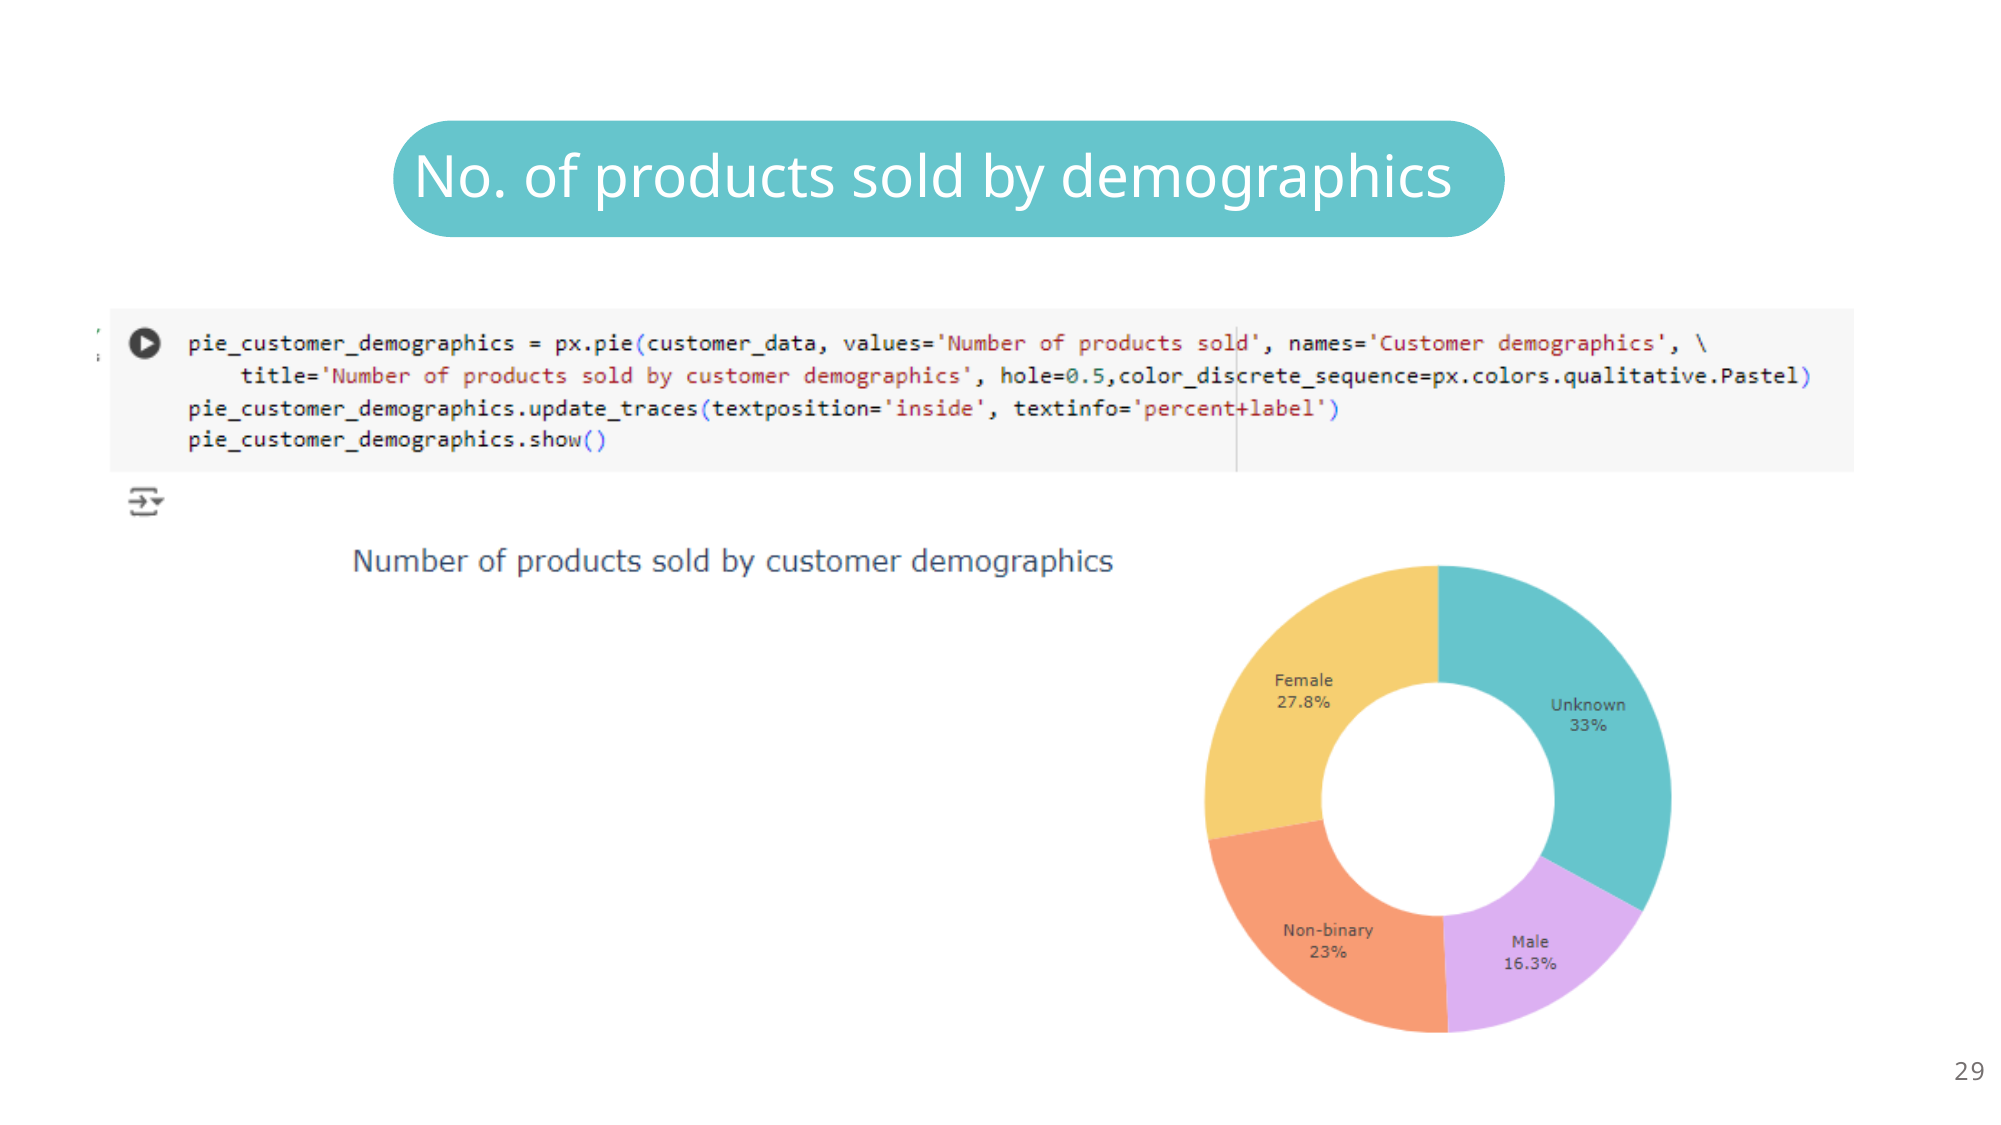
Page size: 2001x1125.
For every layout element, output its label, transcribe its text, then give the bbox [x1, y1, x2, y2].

slide_number 29 [1738, 1042, 2000, 1103]
text_box [393, 155, 398, 202]
text_box [409, 120, 1489, 138]
text_box [409, 219, 1489, 238]
text_box No. of products sold by demographics [398, 138, 1550, 219]
picture [96, 299, 1854, 1103]
